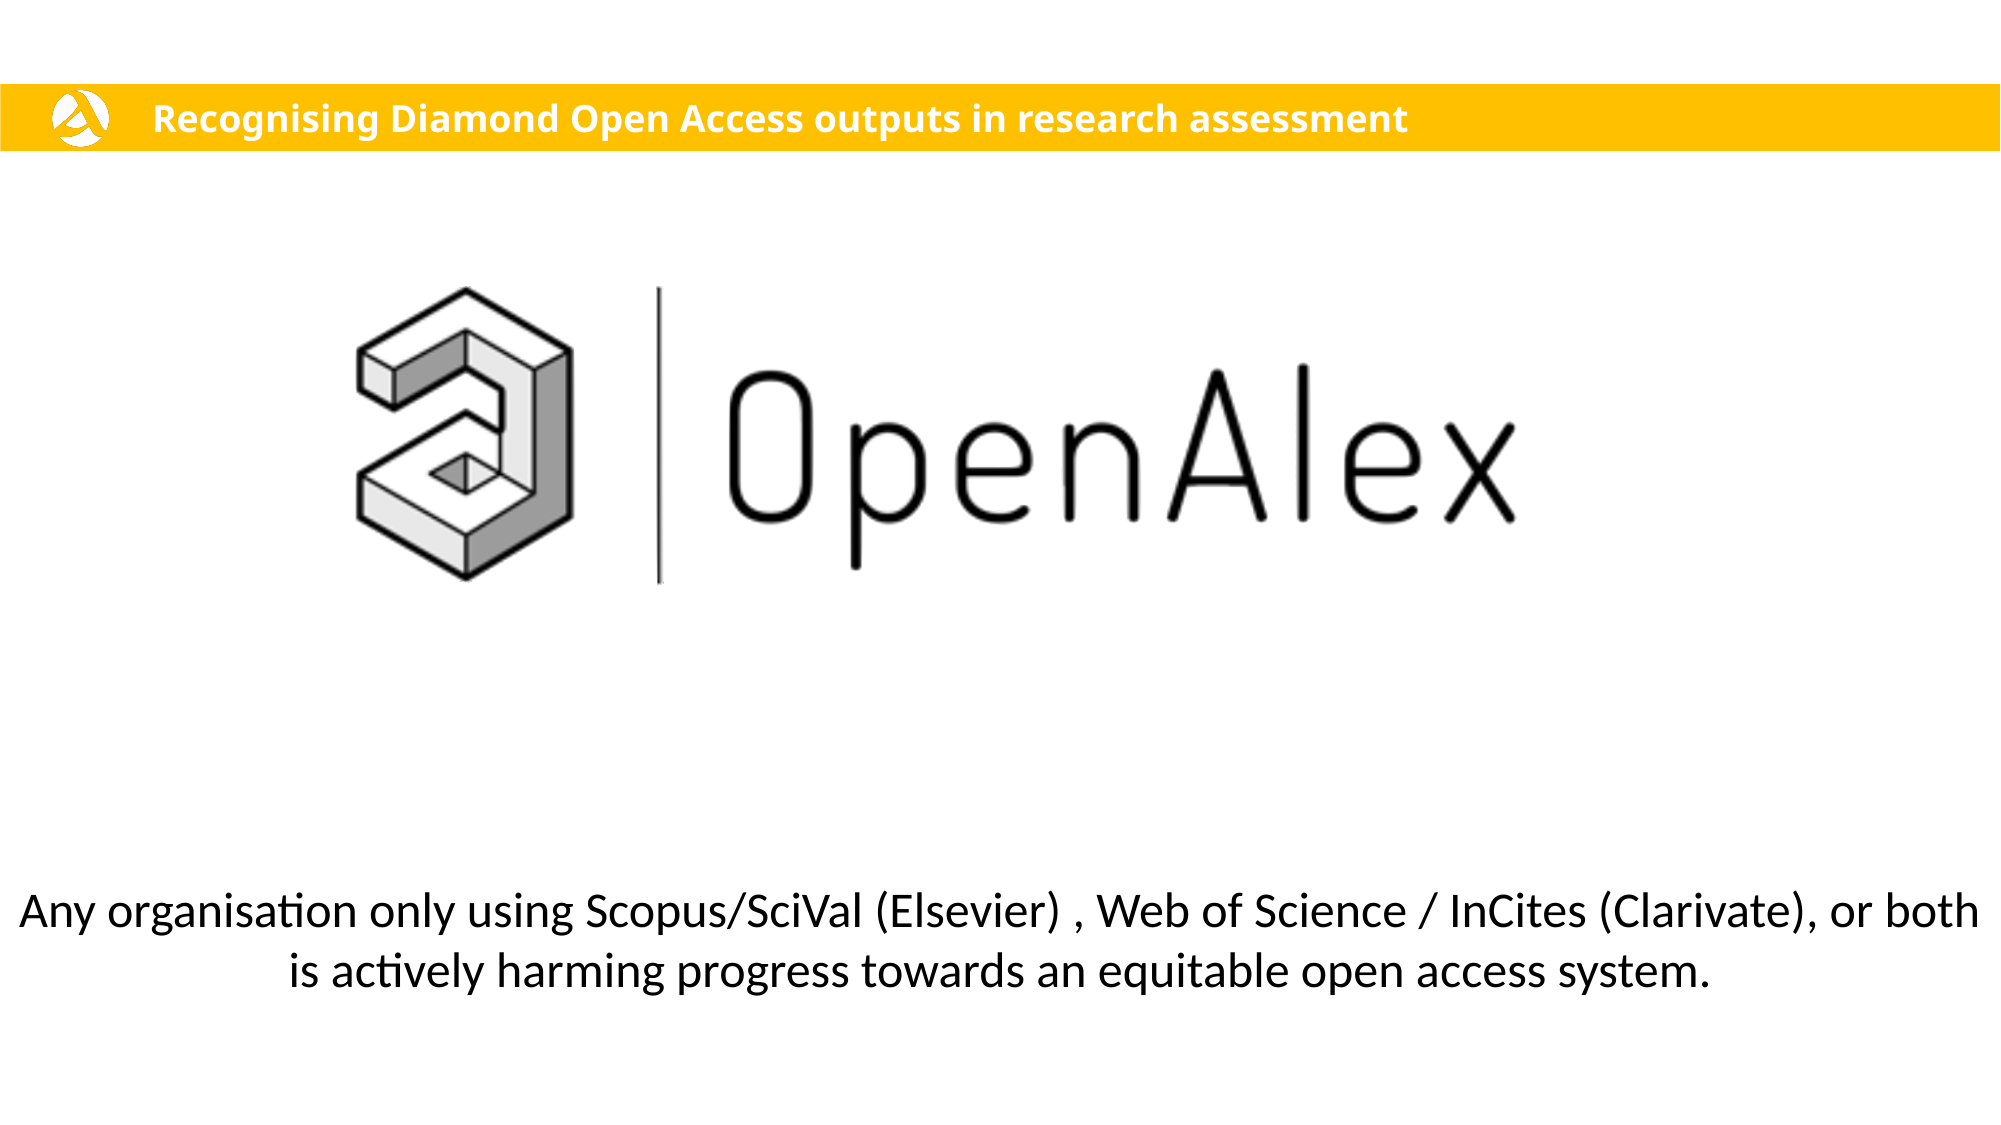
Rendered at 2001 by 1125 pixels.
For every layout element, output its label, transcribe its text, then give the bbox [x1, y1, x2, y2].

picture [342, 277, 1529, 593]
text_box Any organisation only using Scopus/SciVal (Elsevier) , Web of Science / InCites (Clarivate), or both is actively harming progress towards an equitable open access system. [0, 869, 2000, 1005]
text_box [0, 84, 2000, 152]
picture [46, 86, 116, 155]
